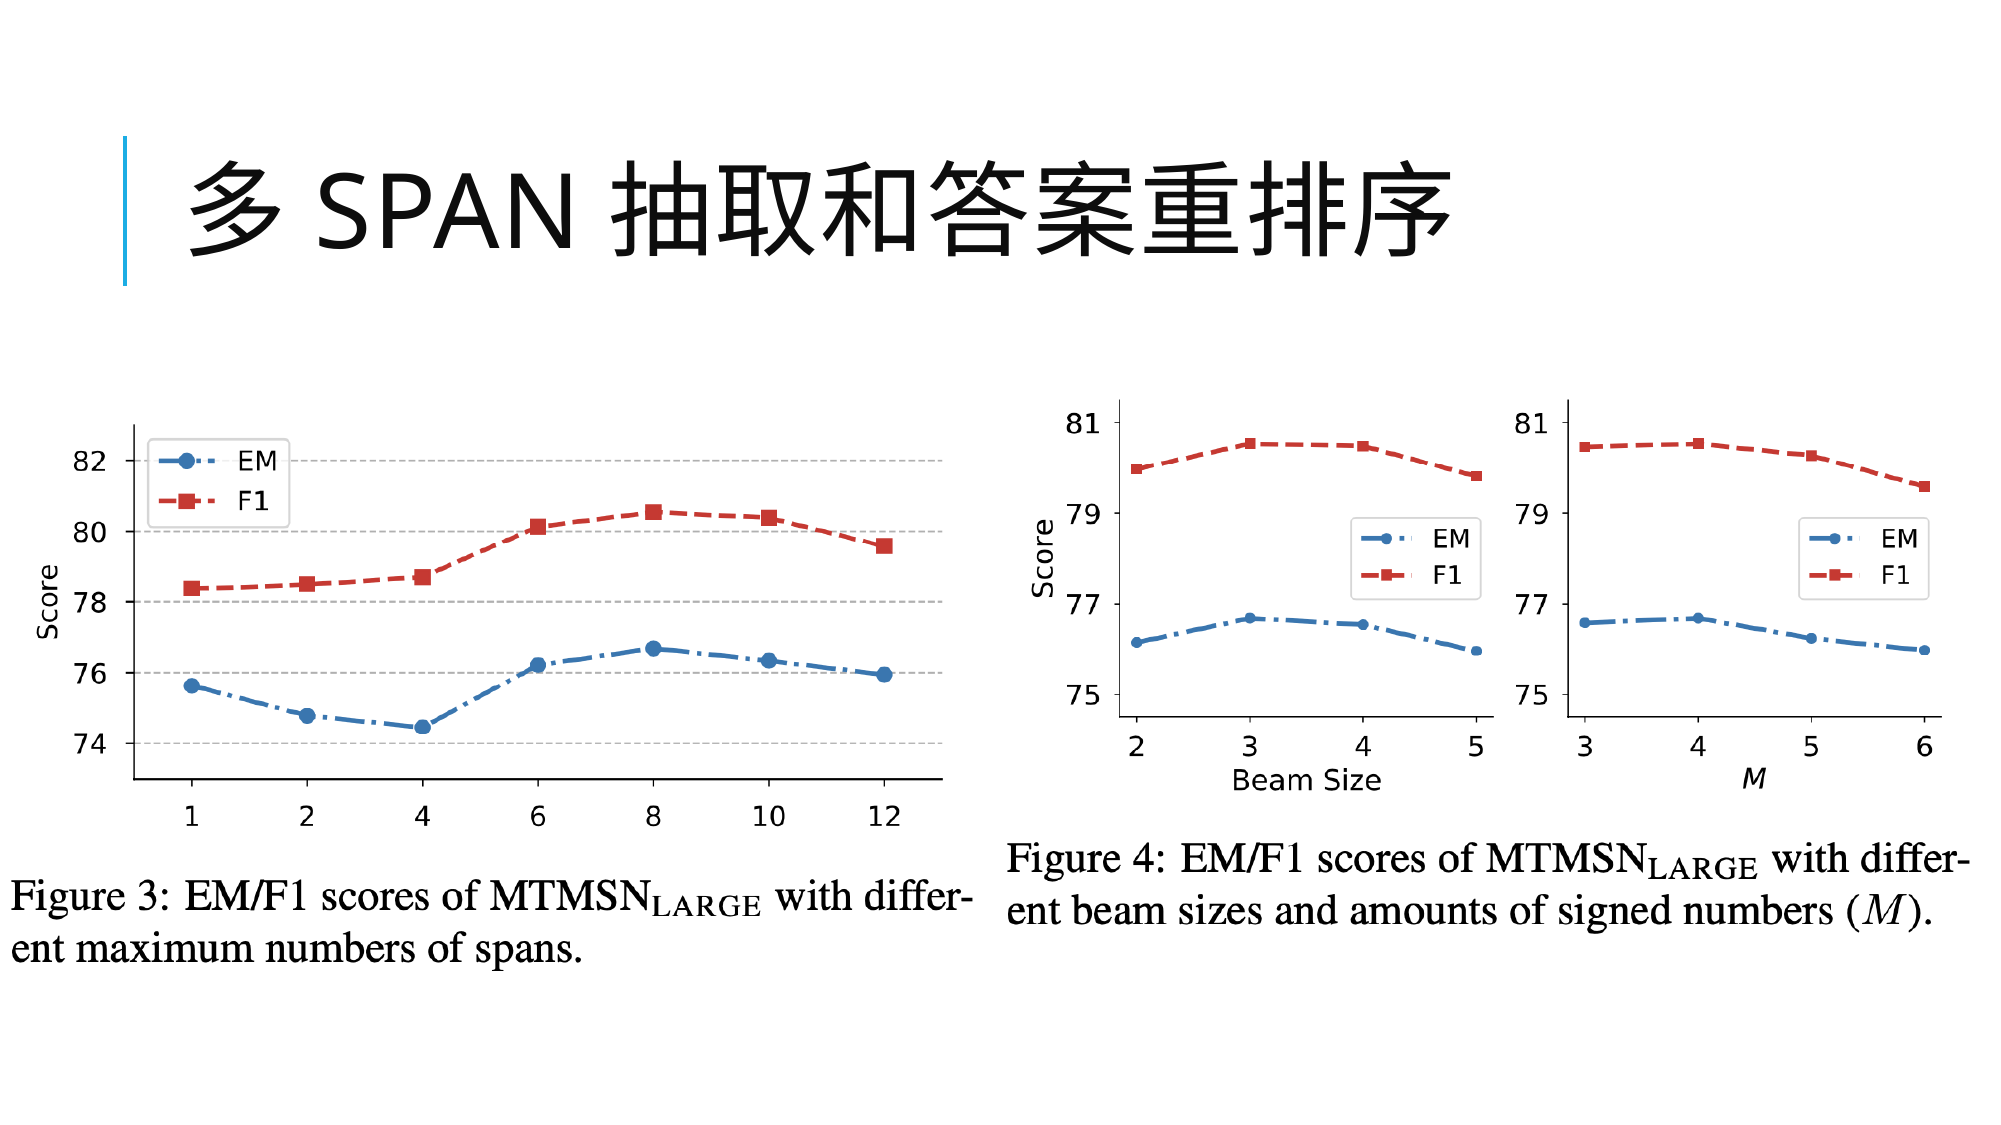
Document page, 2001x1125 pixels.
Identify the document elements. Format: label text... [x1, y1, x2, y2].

picture [0, 374, 2000, 973]
title 多span抽取和答案重排序 [168, 96, 1763, 342]
